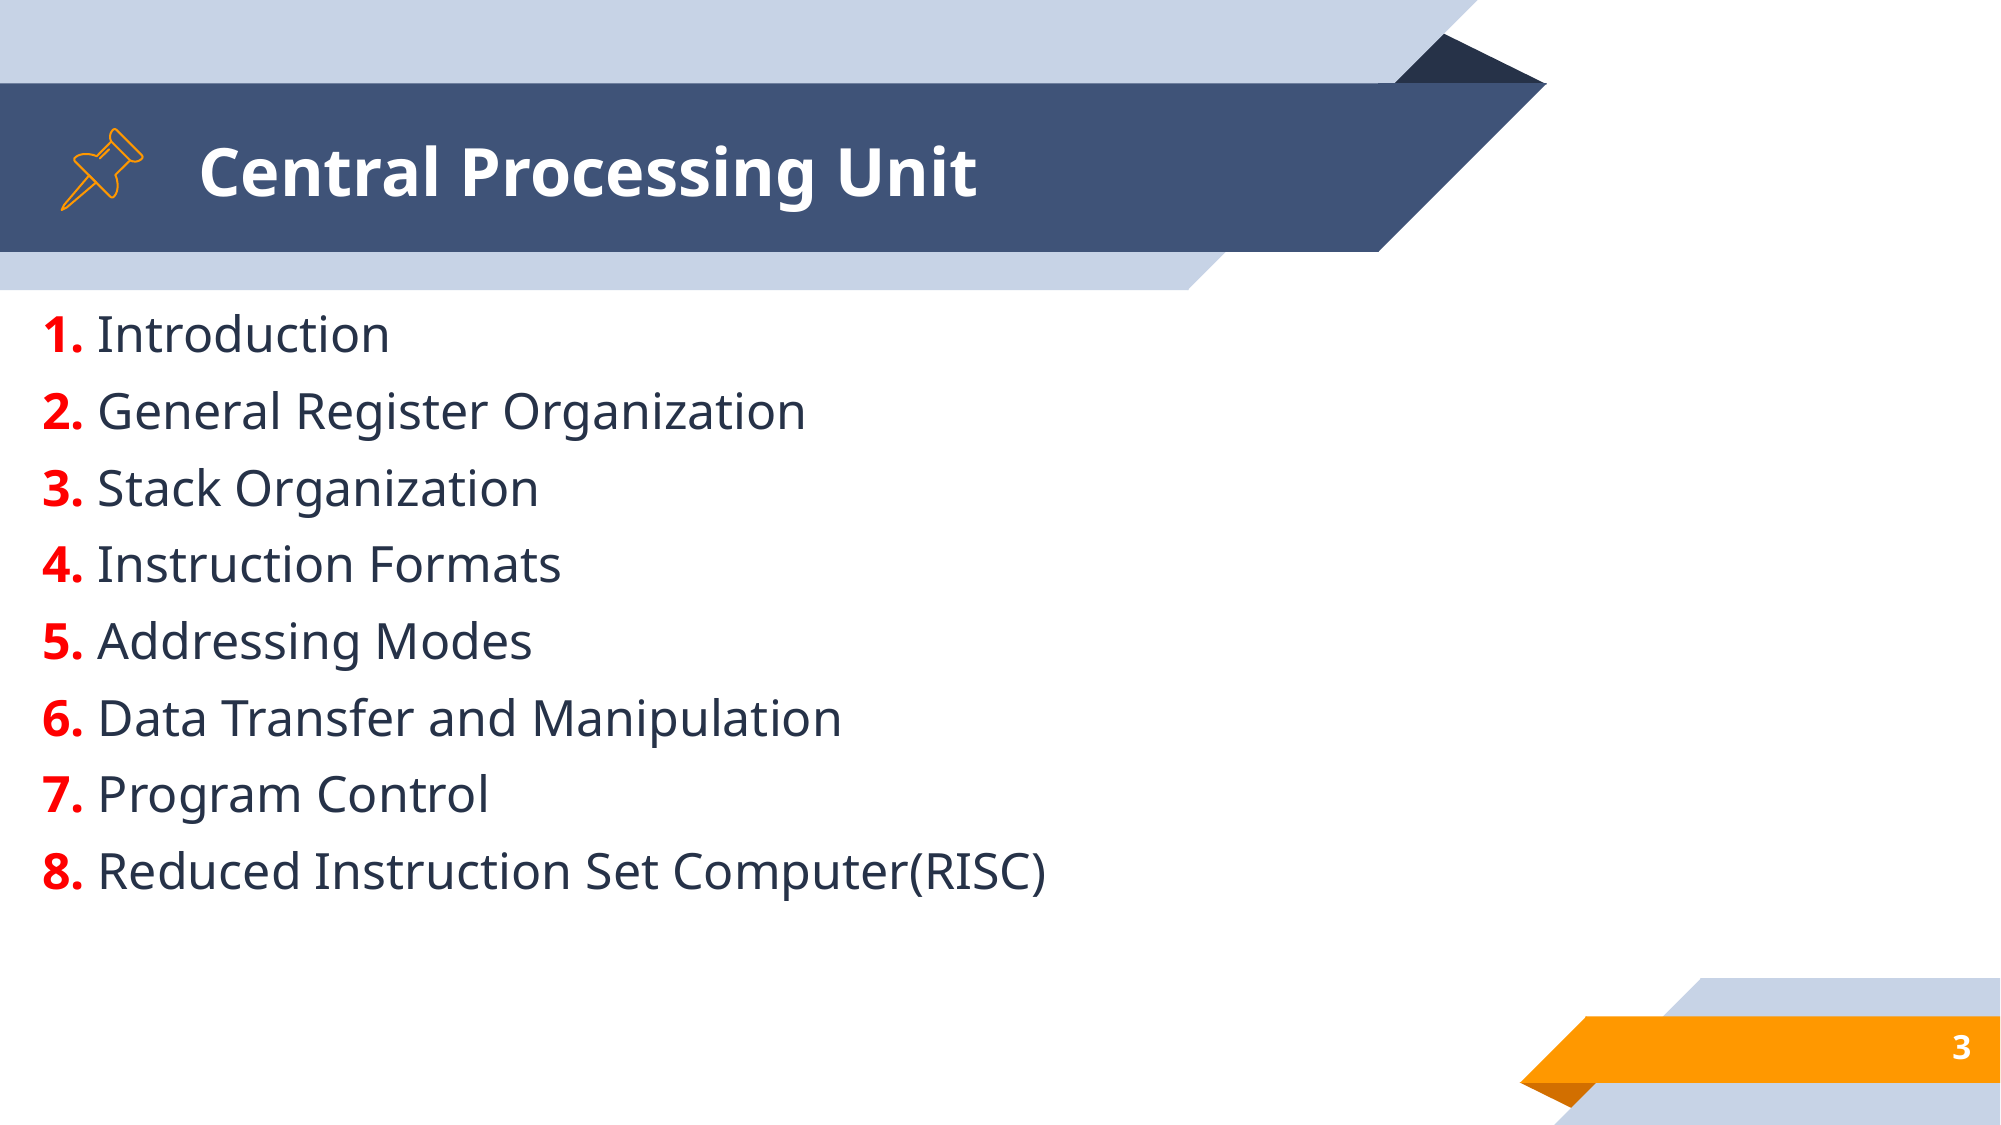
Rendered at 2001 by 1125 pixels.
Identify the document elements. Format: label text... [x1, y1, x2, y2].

slide_number 3 [1666, 1014, 1992, 1084]
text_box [61, 129, 143, 211]
list 1. Introduction 2. General Register Organization 3. Stack Organization 4. Instruction Formats 5. Addressing Modes 6. Data Transfer and Manipulation 7. Program Control 8. Reduced Instruction Set Computer(RISC) [0, 293, 1298, 1019]
title Central Processing Unit [178, 85, 1380, 254]
